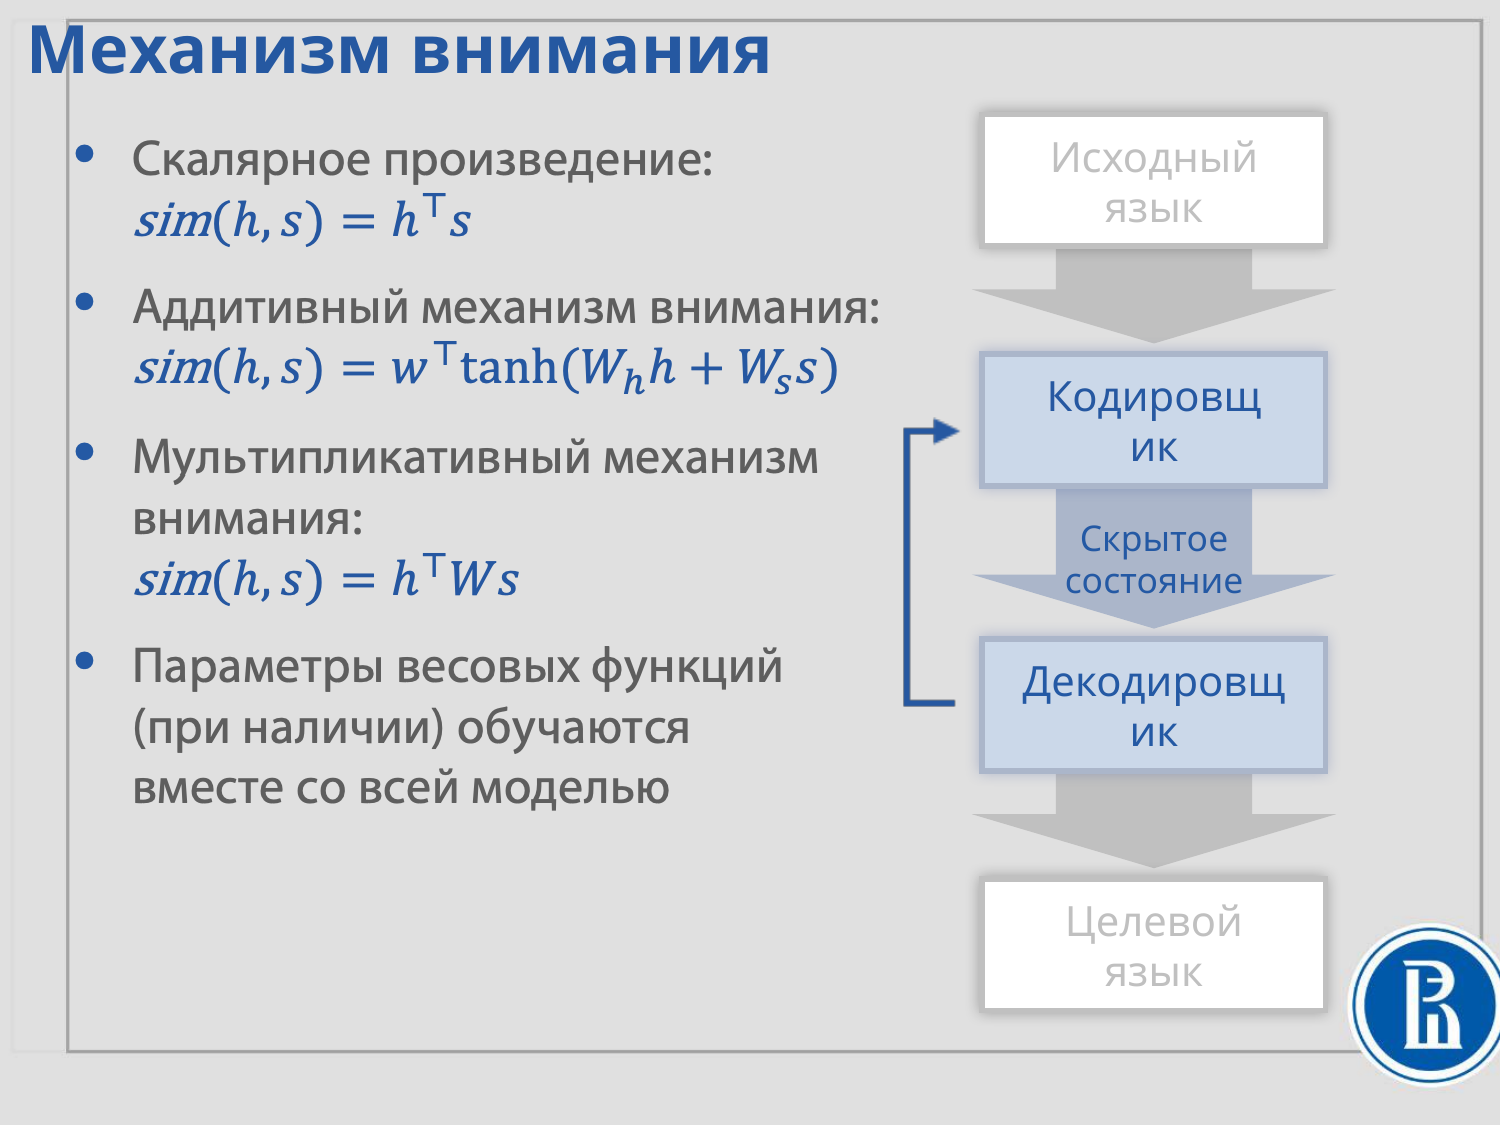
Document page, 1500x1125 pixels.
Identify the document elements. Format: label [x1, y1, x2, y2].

text_box [971, 774, 1337, 869]
text_box [981, 353, 1326, 487]
text_box [981, 114, 1326, 247]
text_box [68, 124, 908, 827]
text_box [971, 489, 1337, 629]
text_box [981, 638, 1326, 772]
text_box [0, 0, 1500, 98]
picture [0, 98, 1500, 1125]
text_box [971, 249, 1337, 344]
text_box [982, 878, 1326, 1011]
